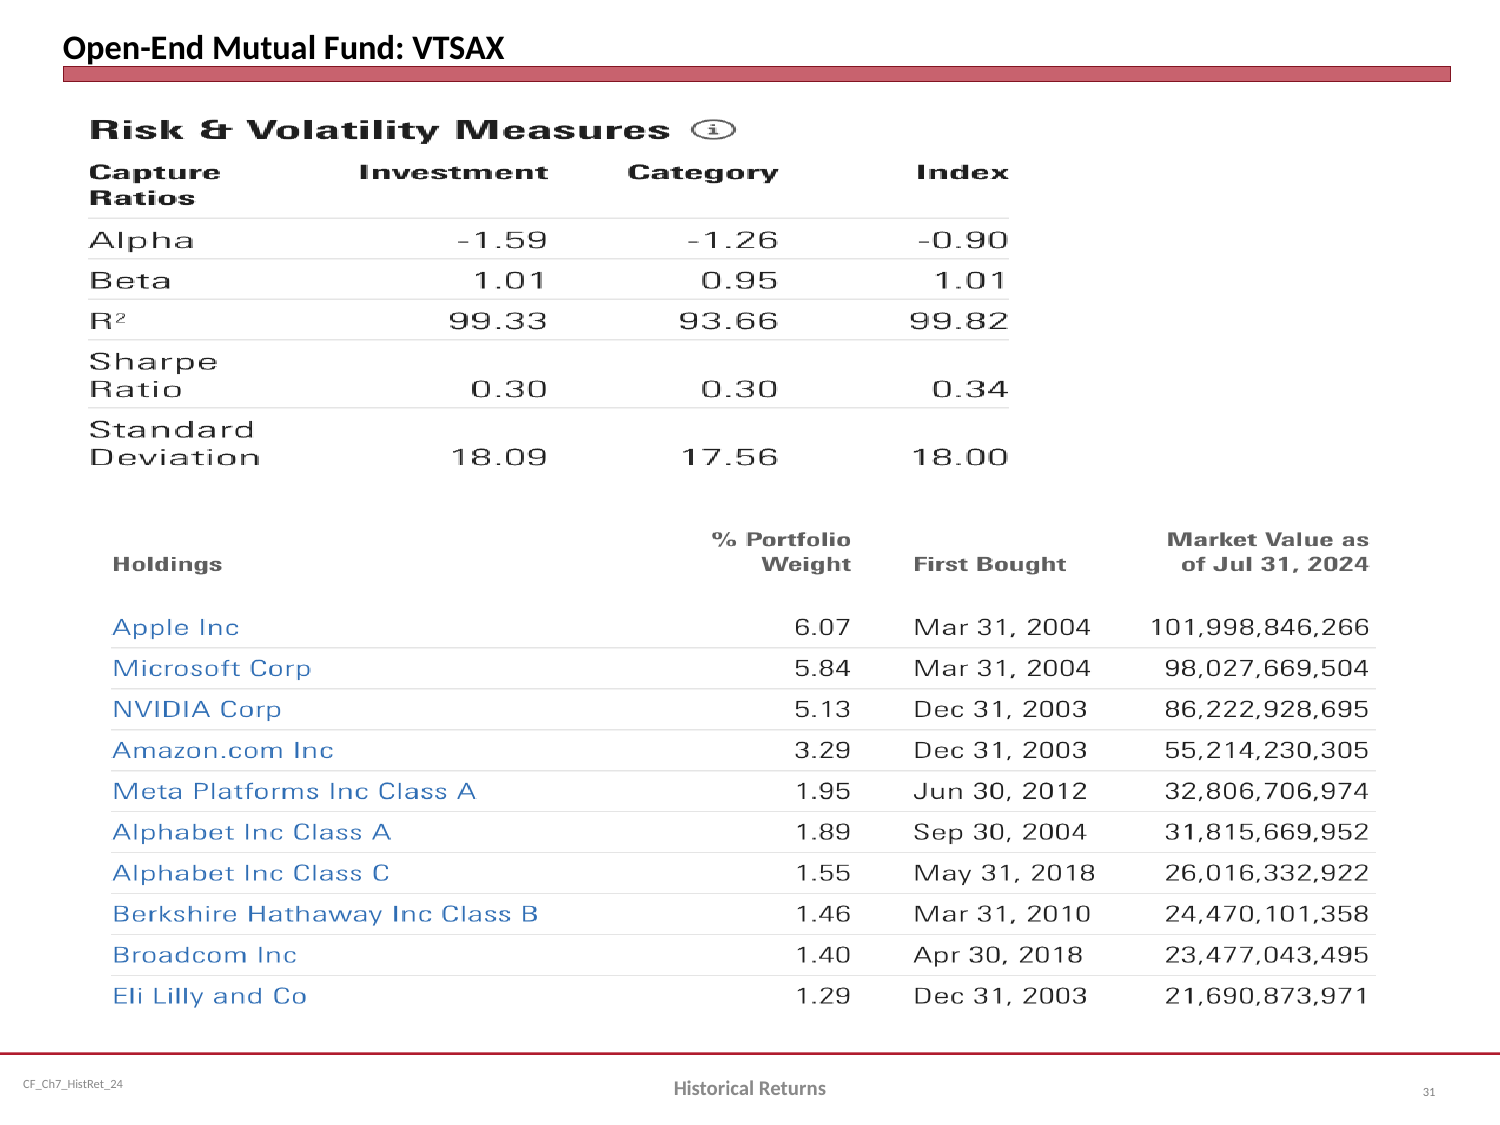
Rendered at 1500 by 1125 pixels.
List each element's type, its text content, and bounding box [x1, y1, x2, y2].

footer Historical Returns [512, 1056, 988, 1117]
picture [62, 110, 1051, 482]
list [99, 524, 1376, 1014]
slide_number 31 [1375, 1061, 1451, 1122]
title Open-End Mutual Fund: VTSAX [62, 6, 1451, 67]
